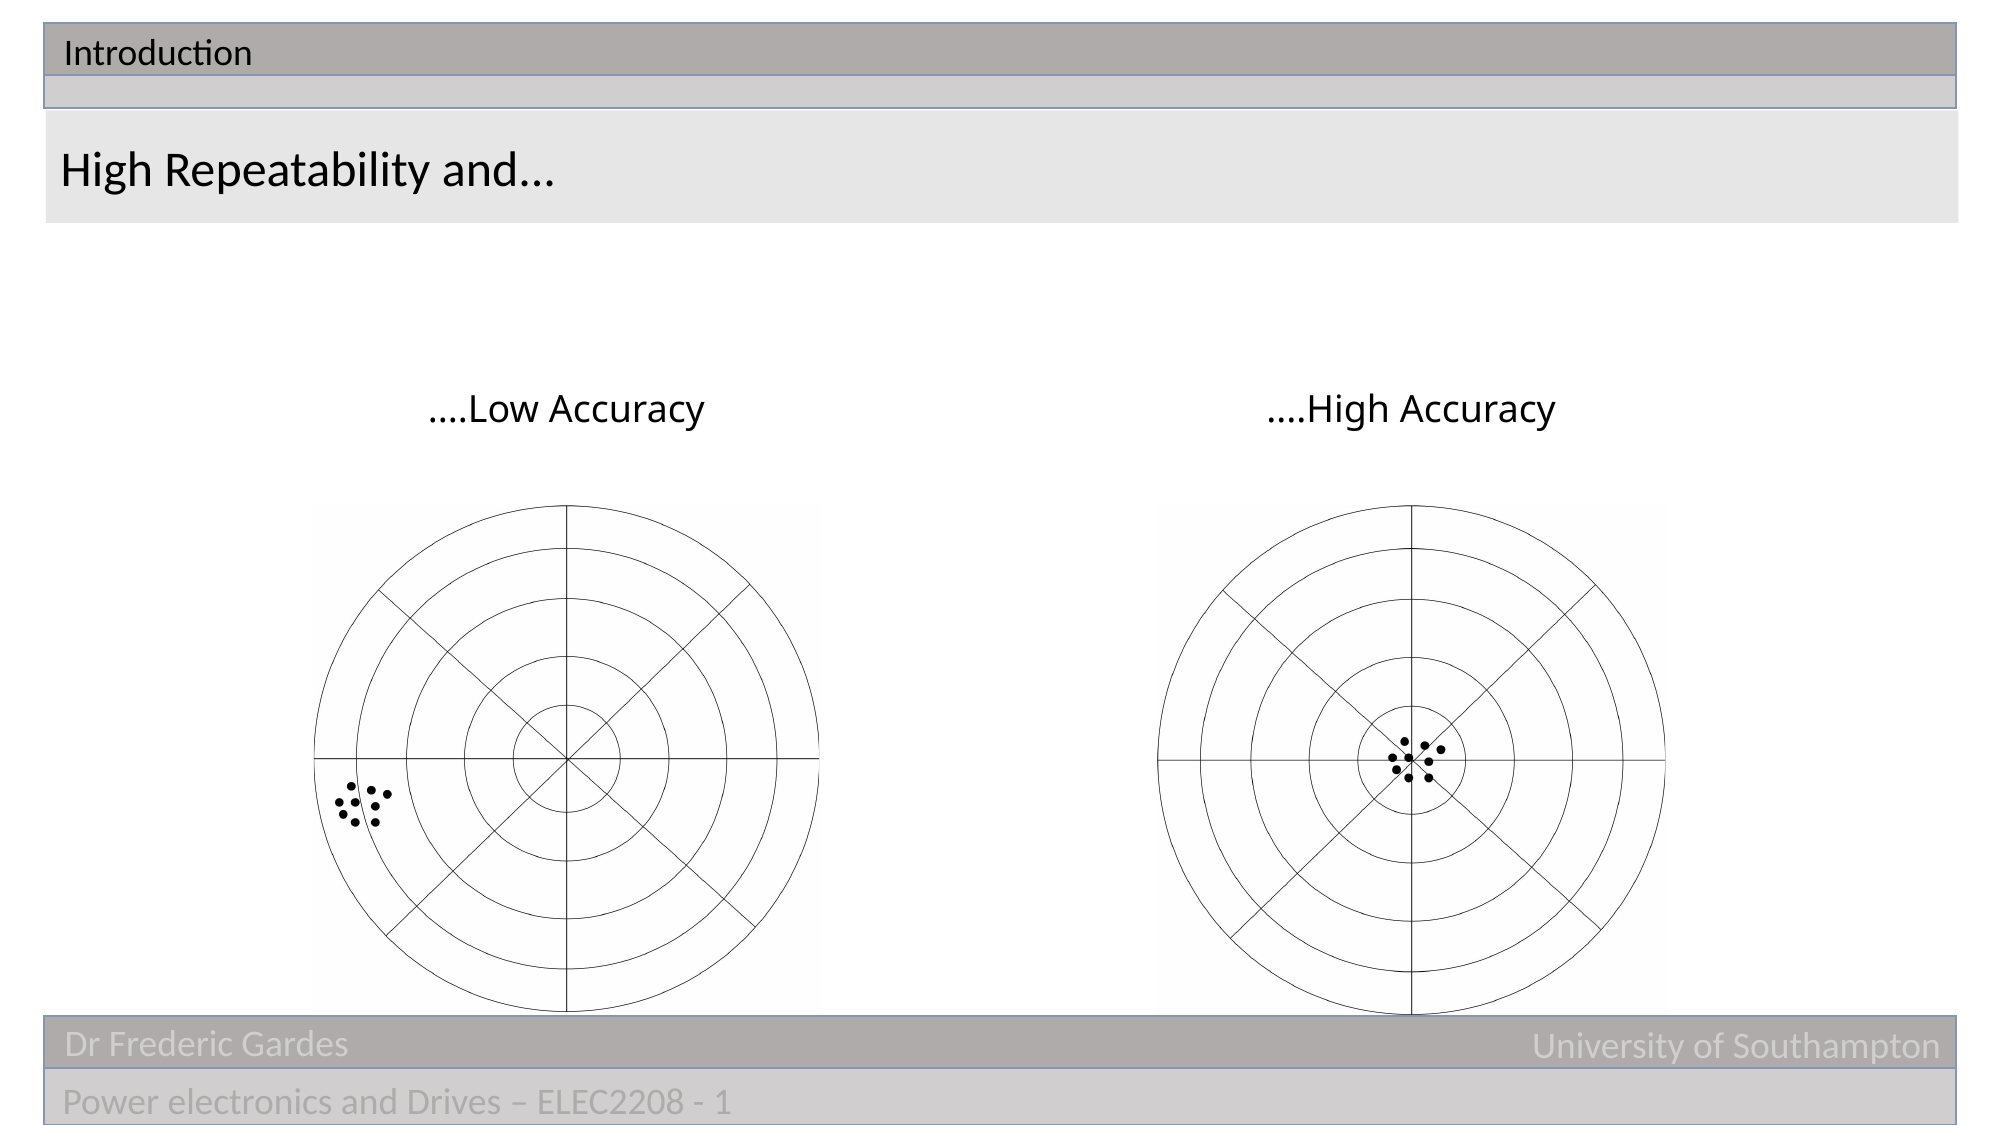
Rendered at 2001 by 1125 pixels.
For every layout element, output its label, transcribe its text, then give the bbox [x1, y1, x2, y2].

text_box ....Low Accuracy [413, 377, 720, 438]
text_box Introduction [49, 20, 269, 81]
text_box High Repeatability and... [45, 109, 1959, 224]
picture [313, 505, 820, 1012]
text_box ....High Accuracy [1251, 377, 1571, 438]
picture [1157, 505, 1666, 1015]
